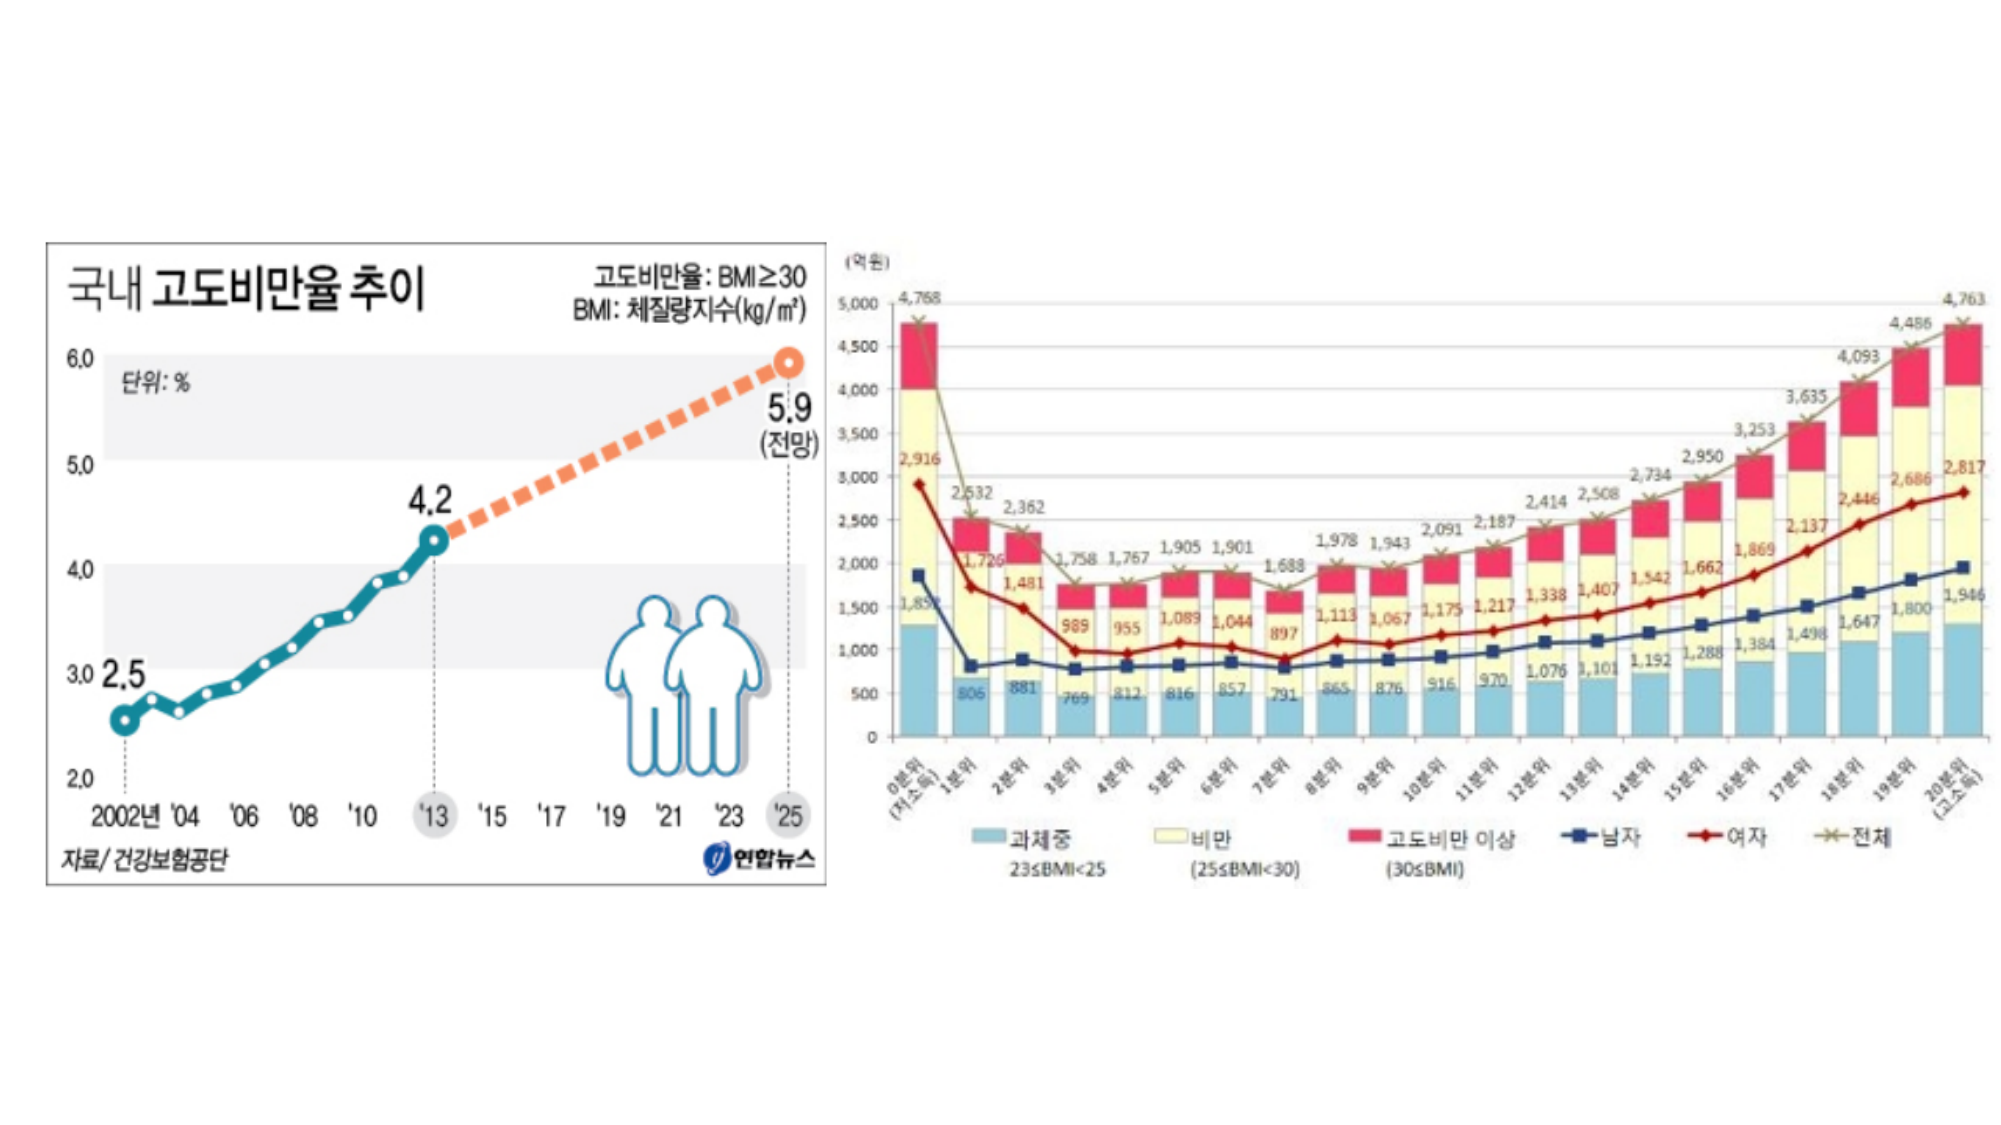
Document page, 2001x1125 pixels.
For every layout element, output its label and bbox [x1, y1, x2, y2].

picture [43, 236, 830, 889]
list [830, 236, 2000, 889]
